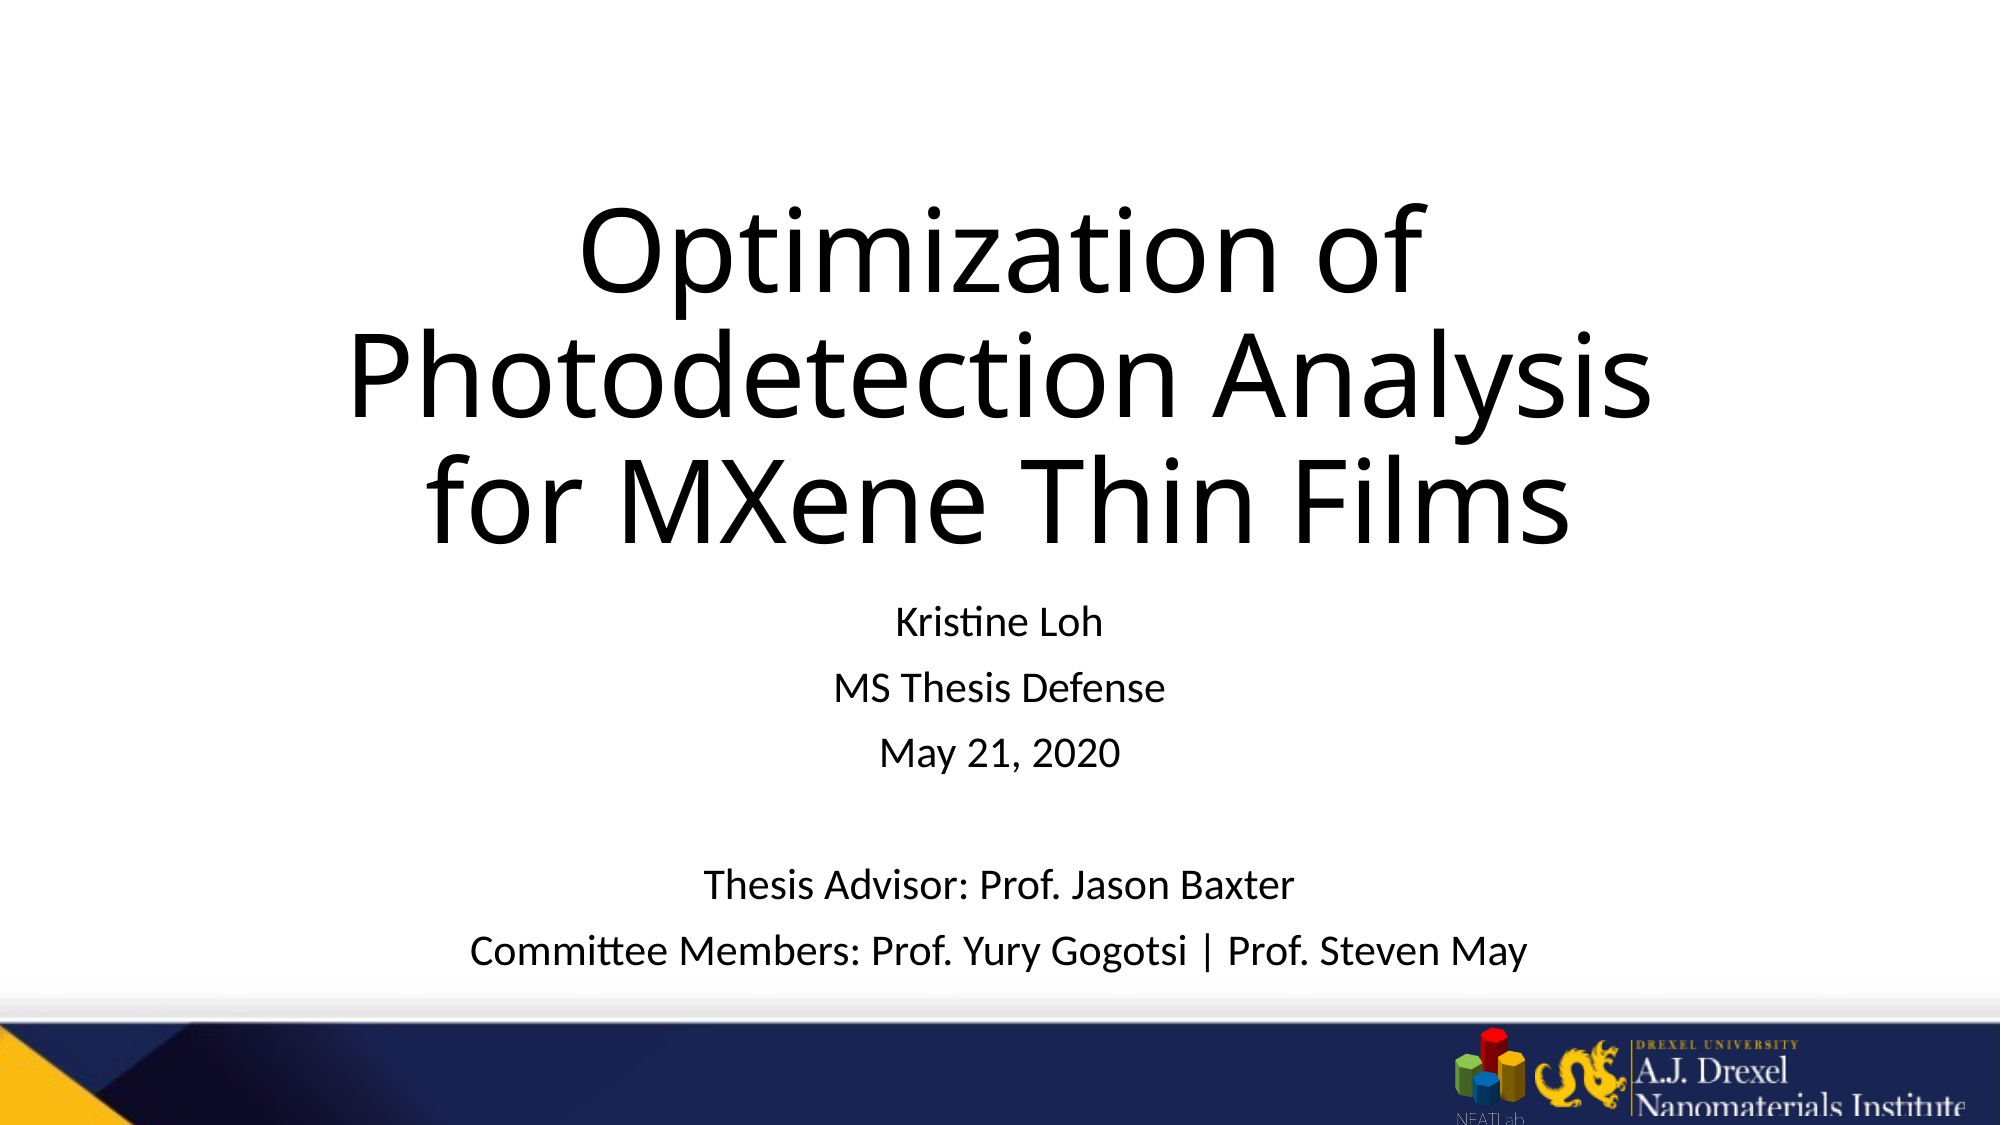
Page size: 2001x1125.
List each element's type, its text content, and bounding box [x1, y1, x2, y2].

subtitle Kristine Loh MS Thesis Defense May 21, 2020 Thesis Advisor: Prof. Jason Baxter Committee Members: Prof. Yury Gogotsi | Prof. Steven May [249, 590, 1750, 983]
title Optimization of Photodetection Analysis for MXene Thin Films [249, 184, 1750, 576]
picture [0, 972, 2000, 1125]
